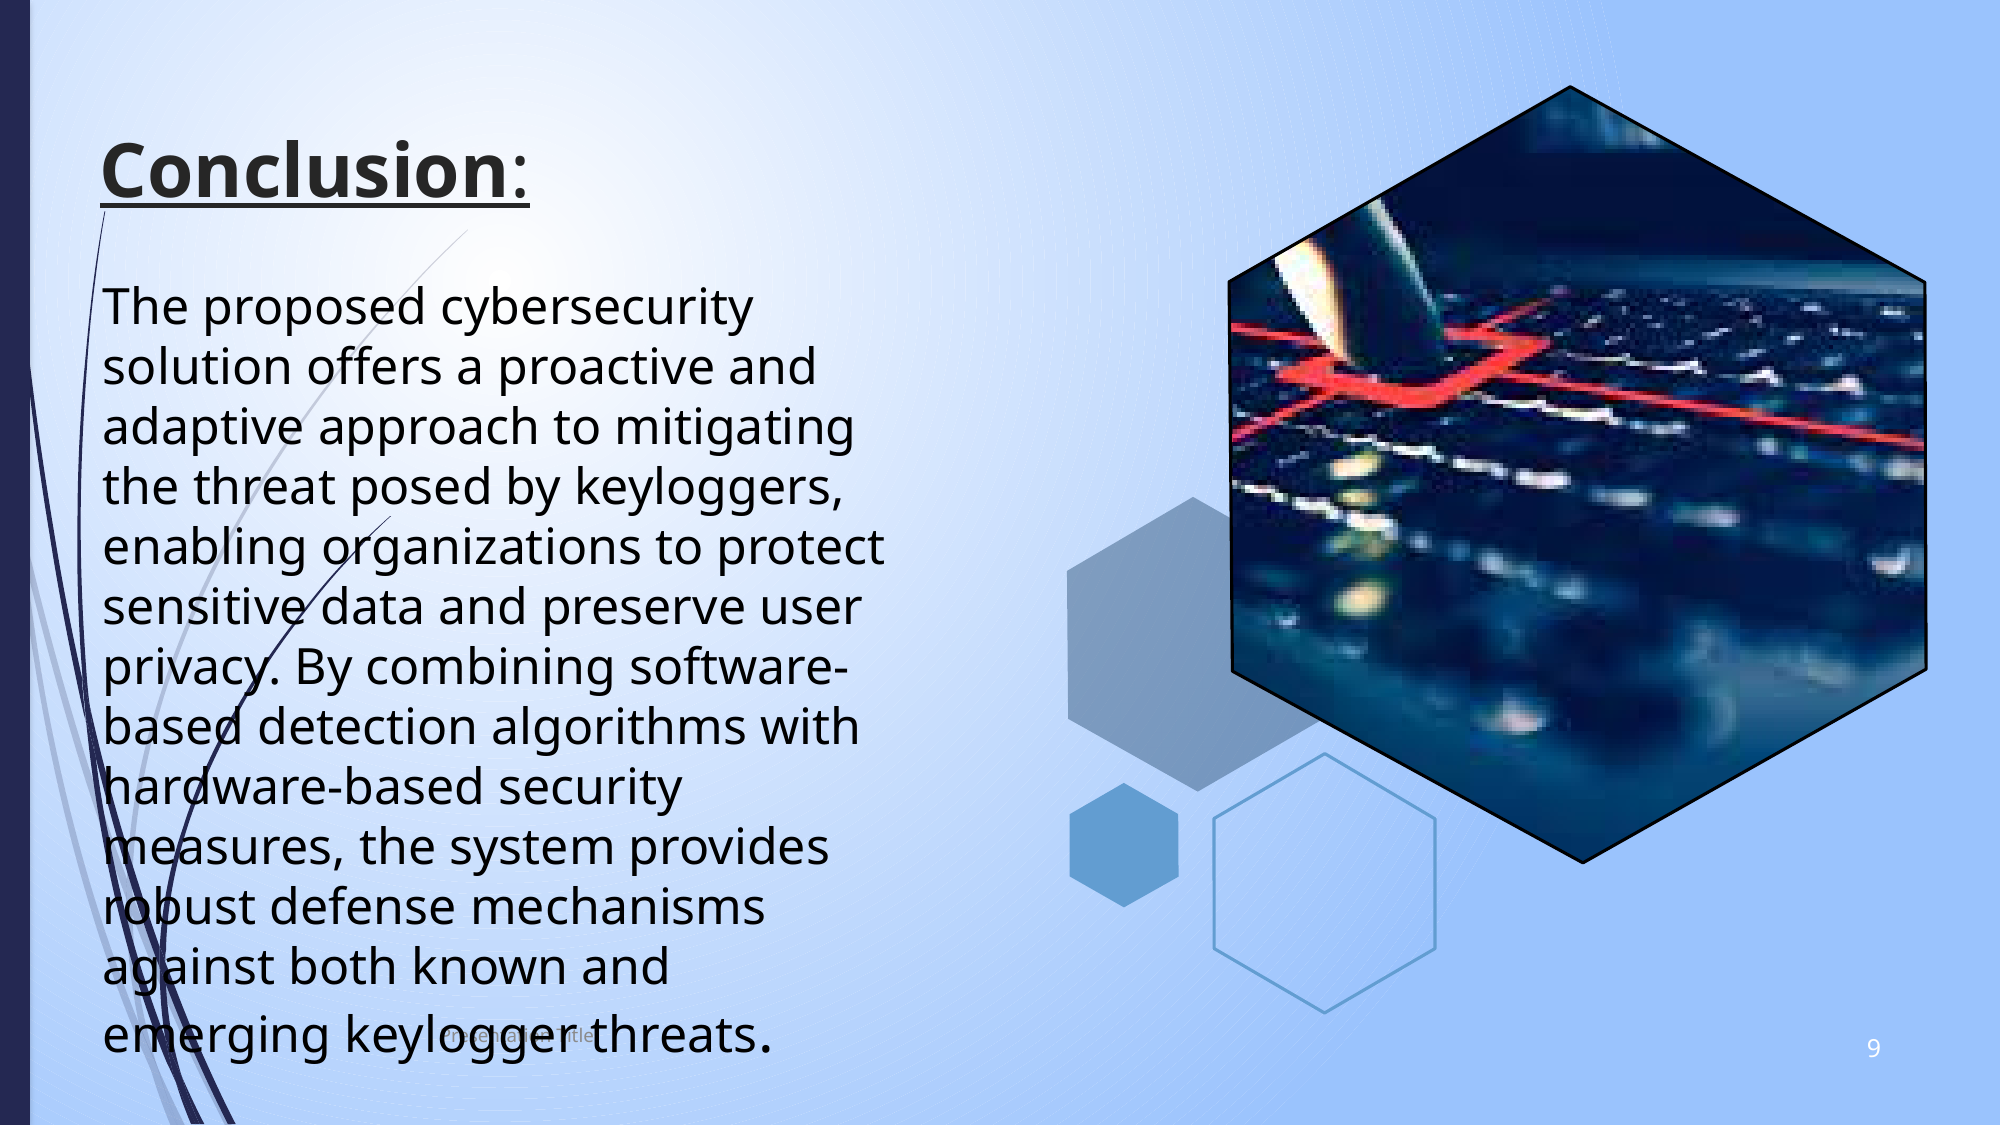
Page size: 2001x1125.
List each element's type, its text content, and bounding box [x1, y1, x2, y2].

text_box 9 [1836, 1019, 1912, 1080]
title Conclusion: [84, 114, 1224, 332]
picture [1066, 86, 1927, 864]
footer Presentation Title [424, 1006, 1675, 1067]
list The proposed cybersecurity solution offers a proactive and adaptive approach to mitigating the threat posed by keyloggers, enabling organizations to protect sensitive data and preserve user privacy. By combining software-based detection algorithms with hardware-based security measures, the system provides robust defense mechanisms against both known and emerging keylogger threats. [87, 332, 902, 727]
